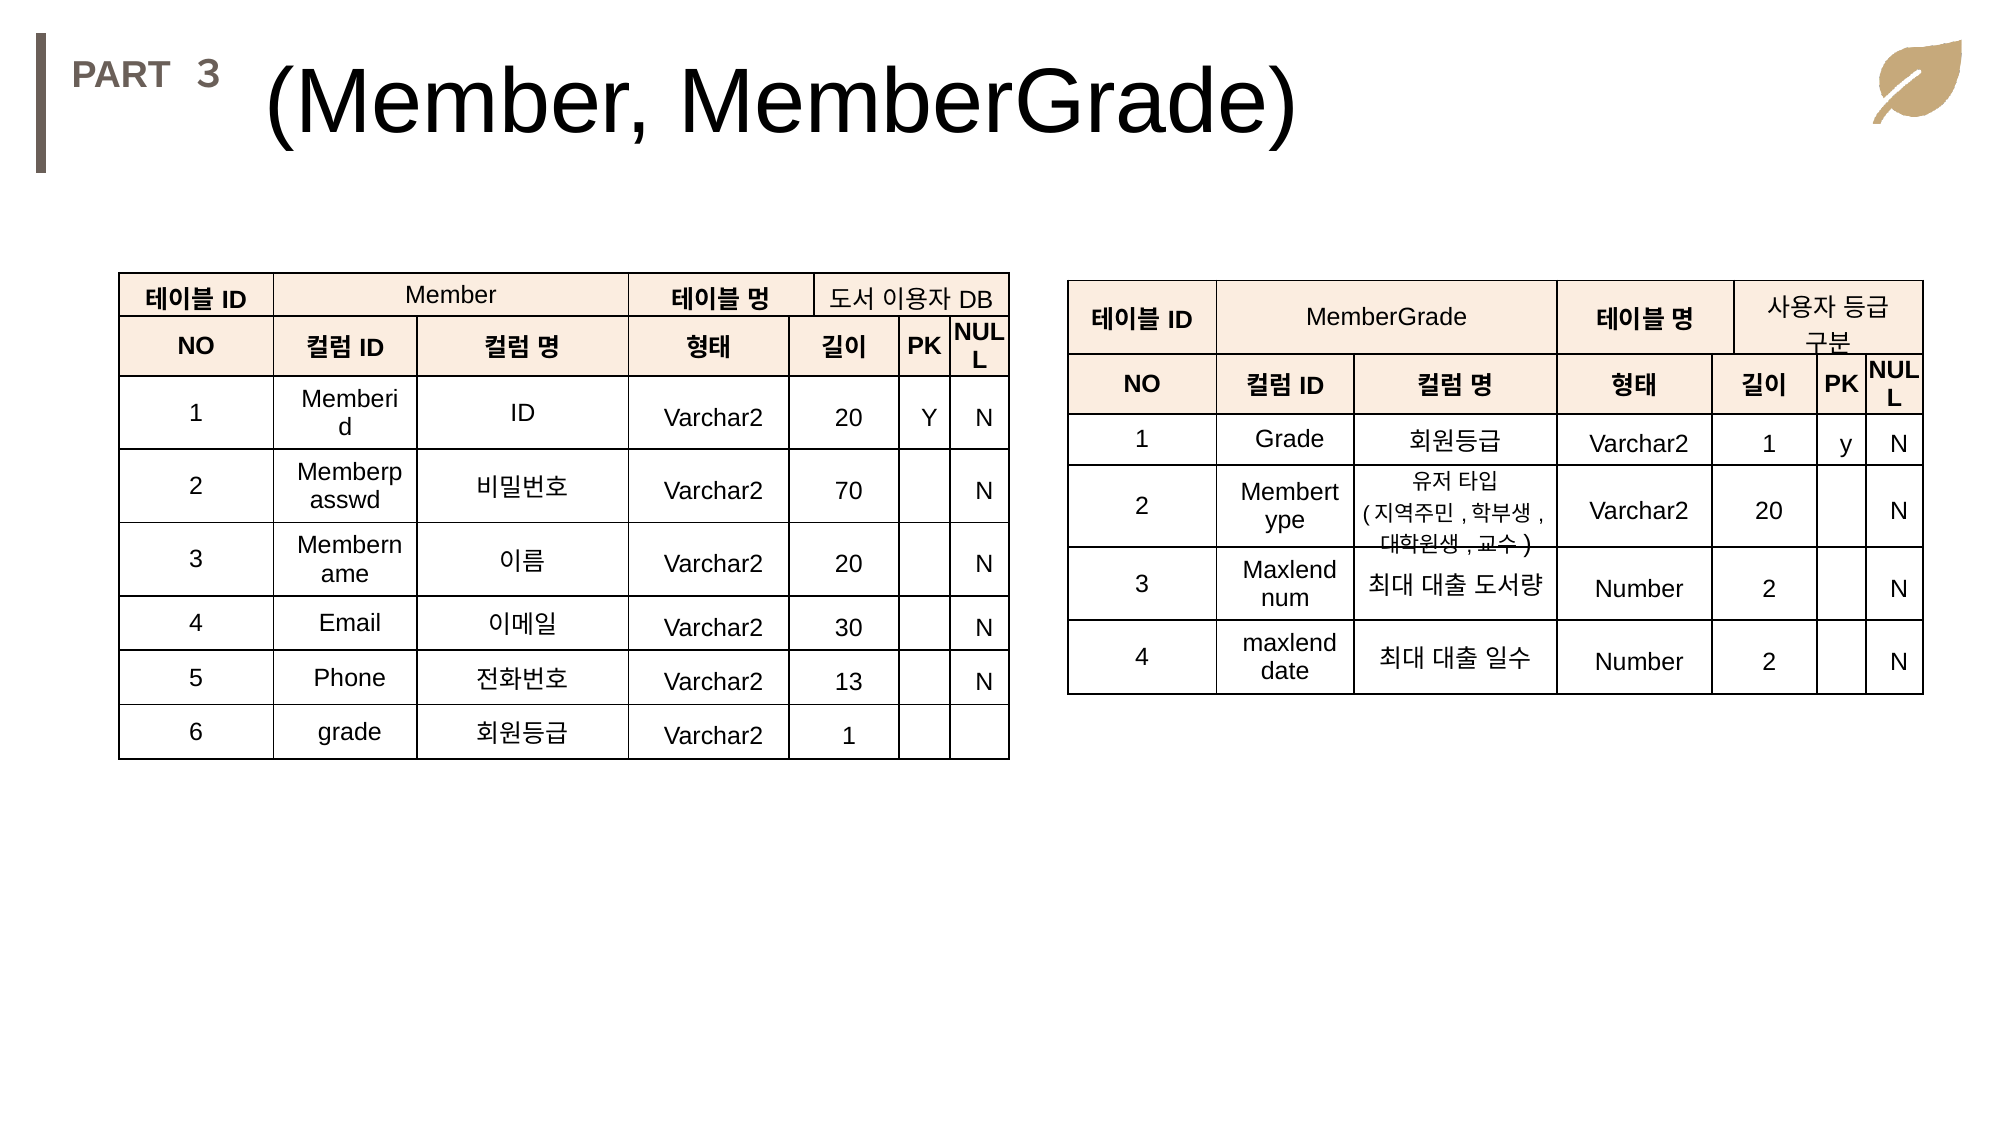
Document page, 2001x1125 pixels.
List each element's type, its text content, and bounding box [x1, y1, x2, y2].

table_cell 회원등급 [1355, 415, 1556, 464]
table_cell 2 [1713, 548, 1816, 619]
table_cell 6 [120, 705, 273, 758]
table_cell 1 [790, 705, 898, 758]
table_header 사용자 등급 구분 [1735, 281, 1922, 353]
table_cell y [1818, 415, 1865, 464]
table_cell Grade [1217, 415, 1353, 464]
table_cell 형태 [629, 317, 788, 375]
table_cell N [951, 377, 1008, 448]
table_cell 컬럼ID [274, 317, 416, 375]
table_cell 1 [120, 377, 273, 448]
table_cell 전화번호 [418, 651, 628, 704]
table_cell 4 [120, 597, 273, 649]
table_cell 2 [120, 450, 273, 522]
table_header 테이블ID [120, 274, 273, 315]
table_cell 20 [1713, 466, 1816, 546]
table_cell 컬럼 명 [1355, 355, 1556, 413]
table_cell 4 [1069, 621, 1216, 693]
table_cell Membername [274, 523, 416, 595]
table_cell [1818, 466, 1865, 546]
table_cell Email [274, 597, 416, 649]
table_cell grade [274, 705, 416, 758]
table_cell NO [120, 317, 273, 375]
table_cell PK [900, 317, 949, 375]
table_cell PK [1818, 355, 1865, 413]
table_cell N [1867, 548, 1922, 619]
table_cell maxlenddate [1217, 621, 1353, 693]
table_cell 회원등급 [418, 705, 628, 758]
table_cell 유저 타입 (지역주민,학부생,대학원생,교수) [1355, 466, 1556, 546]
table_cell Number [1558, 621, 1711, 693]
table_cell 70 [790, 450, 898, 522]
table_cell N [951, 597, 1008, 649]
table_cell 이름 [418, 523, 628, 595]
table_cell N [951, 651, 1008, 704]
table_cell N [1867, 621, 1922, 693]
table_cell Memberpasswd [274, 450, 416, 522]
table_cell [900, 651, 949, 704]
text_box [40, 33, 1320, 173]
table_cell 20 [790, 377, 898, 448]
table_header MemberGrade [1217, 281, 1556, 353]
table_cell 5 [120, 651, 273, 704]
table_cell 컬럼 명 [418, 317, 628, 375]
table_cell NULL [951, 317, 1008, 375]
table_header 테이블 명 [1558, 281, 1733, 353]
table_cell 이메일 [418, 597, 628, 649]
table_cell [900, 523, 949, 595]
table_cell 비밀번호 [418, 450, 628, 522]
table_cell 30 [790, 597, 898, 649]
table_cell N [951, 523, 1008, 595]
table_cell 길이 [790, 317, 898, 375]
table_cell Varchar2 [629, 450, 788, 522]
table_cell NO [1069, 355, 1216, 413]
table_cell Phone [274, 651, 416, 704]
table_cell 2 [1069, 466, 1216, 546]
table_cell N [1867, 415, 1922, 464]
table_cell 20 [790, 523, 898, 595]
table_cell 최대 대출 도서량 [1355, 548, 1556, 619]
table_cell 13 [790, 651, 898, 704]
table_cell Varchar2 [629, 523, 788, 595]
table_cell Maxlendnum [1217, 548, 1353, 619]
table_cell [900, 705, 949, 758]
table_cell 1 [1069, 415, 1216, 464]
table_cell 길이 [1713, 355, 1816, 413]
table_cell 컬럼ID [1217, 355, 1353, 413]
table_cell [900, 597, 949, 649]
table_cell 최대 대출 일수 [1355, 621, 1556, 693]
table_header 도서 이용자DB [815, 274, 1008, 315]
table_cell 2 [1713, 621, 1816, 693]
table_cell N [1867, 466, 1922, 546]
table_cell 형태 [1558, 355, 1711, 413]
table_cell Varchar2 [629, 651, 788, 704]
table_header 테이블ID [1069, 281, 1216, 353]
table_cell 3 [120, 523, 273, 595]
table_cell Y [900, 377, 949, 448]
table_cell Varchar2 [1558, 415, 1711, 464]
table_header Member [274, 274, 628, 315]
table_cell 1 [1713, 415, 1816, 464]
table_cell [951, 705, 1008, 758]
table_cell Varchar2 [629, 597, 788, 649]
table_cell N [951, 450, 1008, 522]
table_cell Memberid [274, 377, 416, 448]
table_cell Varchar2 [629, 705, 788, 758]
table_cell 3 [1069, 548, 1216, 619]
table_cell [1818, 548, 1865, 619]
picture [1857, 22, 1977, 141]
table_cell Varchar2 [629, 377, 788, 448]
table_header 테이블 멍 [629, 274, 813, 315]
table_cell [900, 450, 949, 522]
table_cell Varchar2 [1558, 466, 1711, 546]
table_cell Number [1558, 548, 1711, 619]
table_cell [1818, 621, 1865, 693]
table_cell ID [418, 377, 628, 448]
table_cell NULL [1867, 355, 1922, 413]
table_cell Membertype [1217, 466, 1353, 546]
